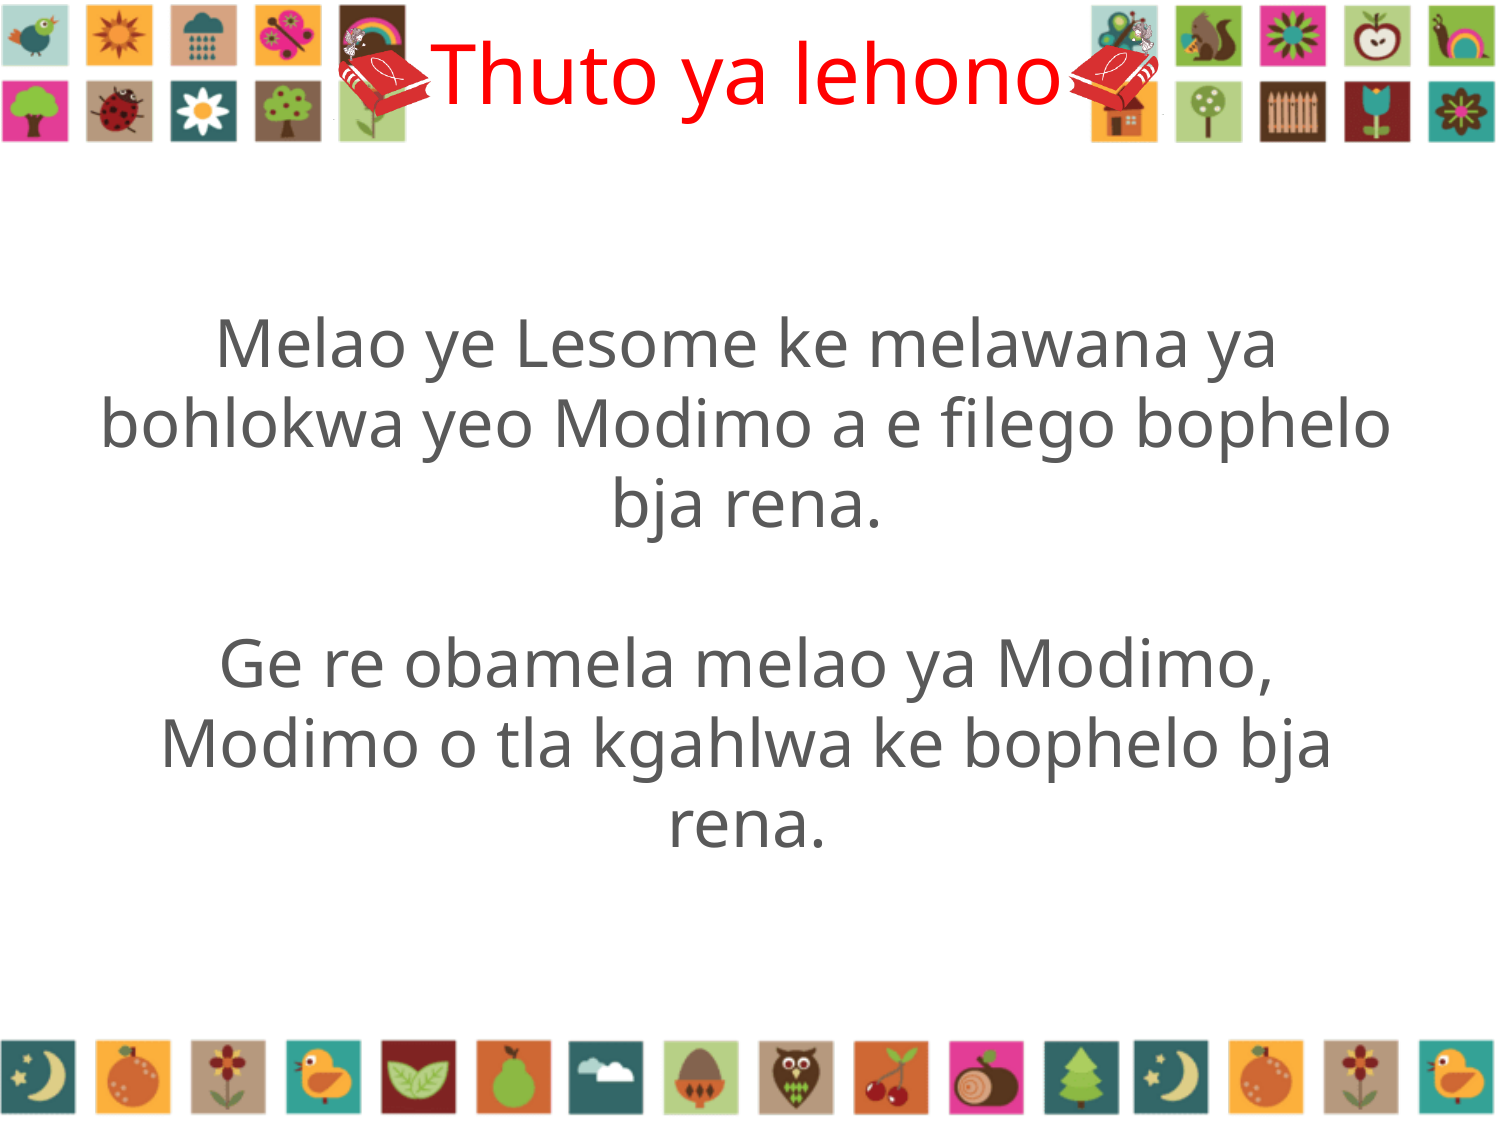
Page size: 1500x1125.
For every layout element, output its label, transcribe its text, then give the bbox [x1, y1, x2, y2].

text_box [0, 1028, 1500, 1118]
picture [0, 3, 463, 150]
text_box Thuto ya lehono [425, 13, 1078, 129]
picture [1037, 3, 1500, 150]
text_box Melao ye Lesome ke melawana ya bohlokwa yeo Modimo a e filego bophelo bja rena. Ge re obamela melao ya Modimo, Modimo o tla kgahlwa ke bophelo bja rena. [74, 293, 1421, 1027]
